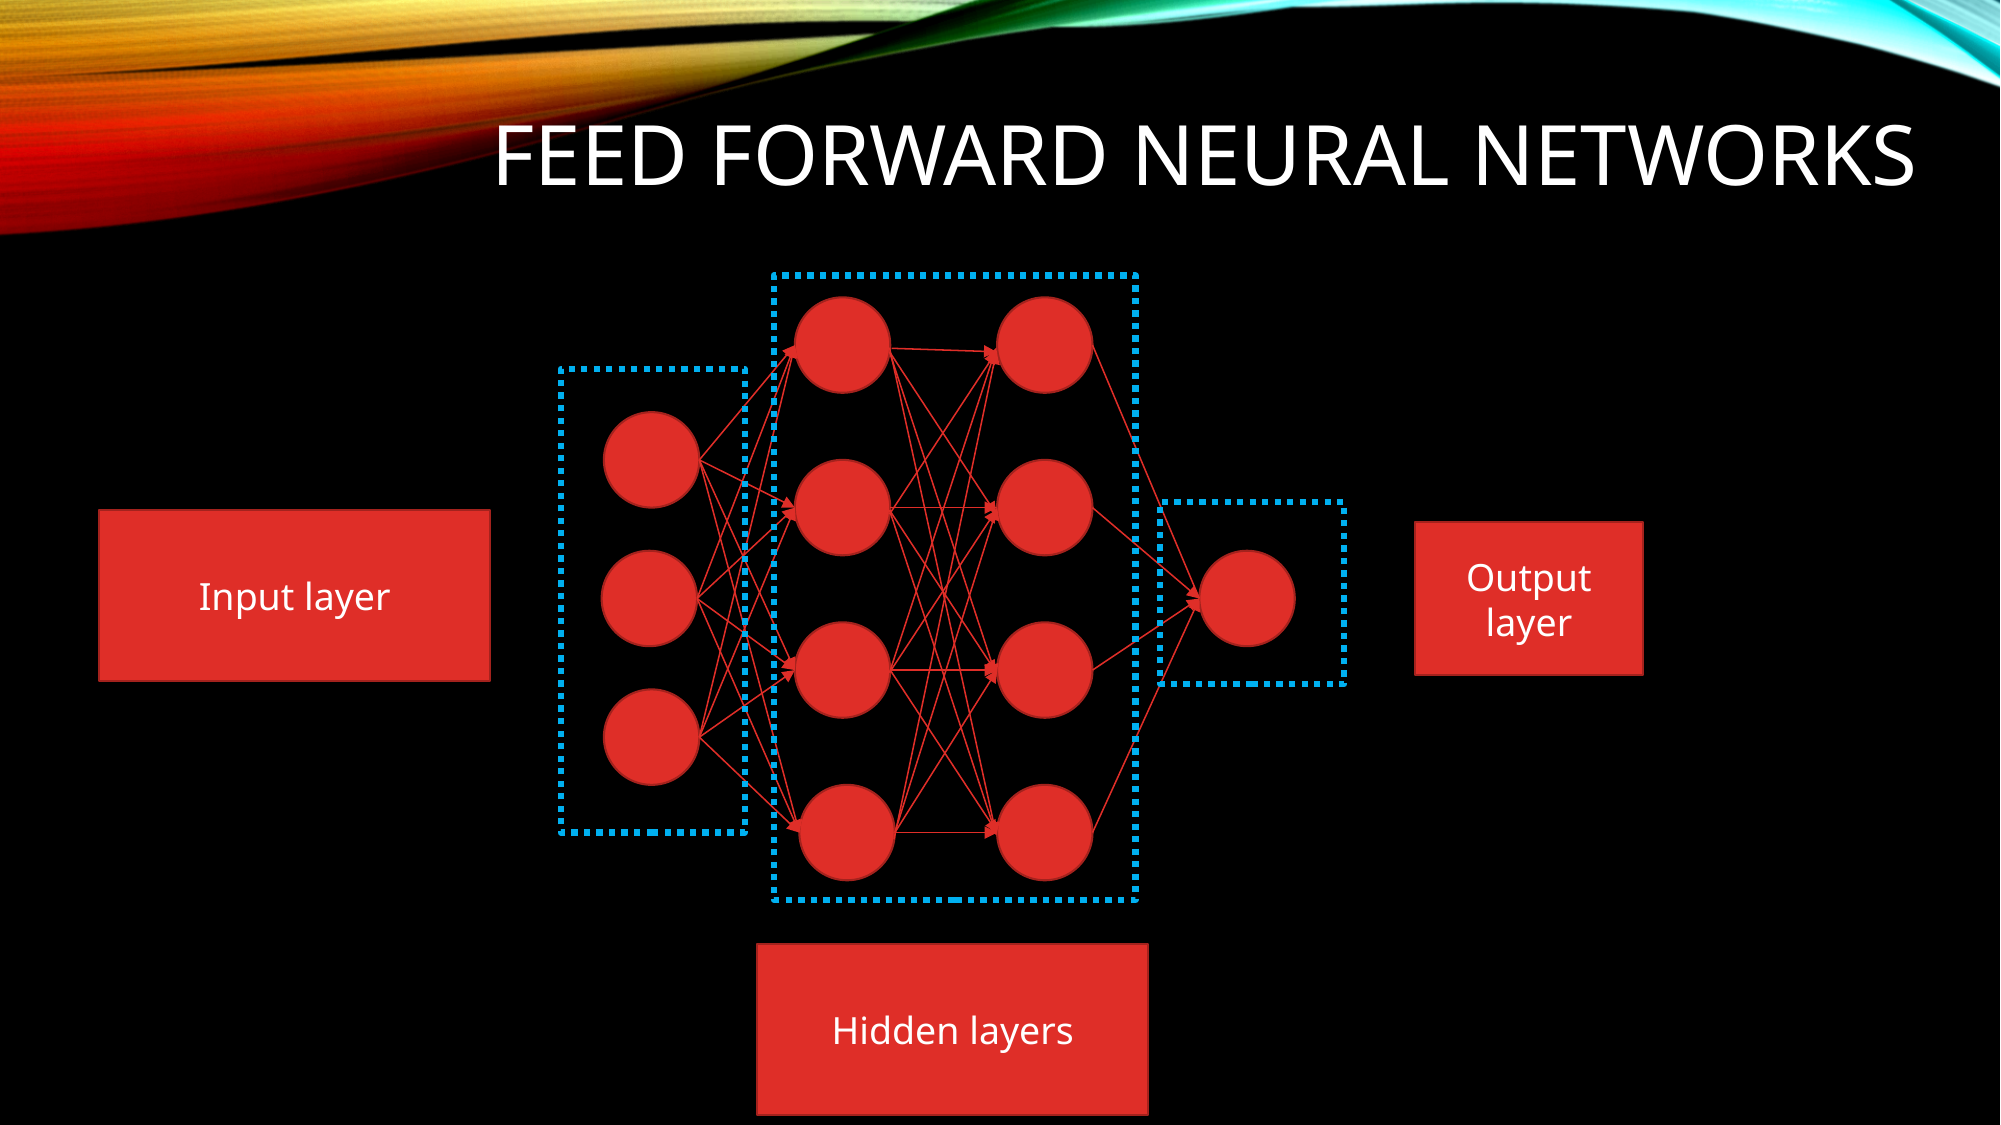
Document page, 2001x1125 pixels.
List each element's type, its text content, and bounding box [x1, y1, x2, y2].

text_box [1200, 501, 1345, 685]
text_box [894, 669, 998, 832]
text_box Hidden layers [756, 943, 1149, 1116]
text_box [889, 509, 893, 673]
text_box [1092, 344, 1200, 507]
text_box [889, 347, 997, 509]
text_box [893, 351, 997, 840]
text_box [699, 507, 796, 669]
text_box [796, 598, 800, 736]
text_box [796, 459, 800, 598]
text_box Output layer [1414, 521, 1644, 676]
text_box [889, 673, 893, 836]
picture [0, 0, 2000, 237]
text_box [699, 344, 796, 507]
title Feed forward neural networks [427, 52, 1934, 265]
text_box [773, 274, 1137, 901]
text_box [1092, 507, 1200, 598]
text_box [894, 507, 998, 669]
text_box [699, 669, 796, 736]
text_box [699, 736, 800, 833]
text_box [1092, 598, 1200, 833]
text_box Input layer [98, 509, 491, 682]
text_box [560, 368, 696, 834]
